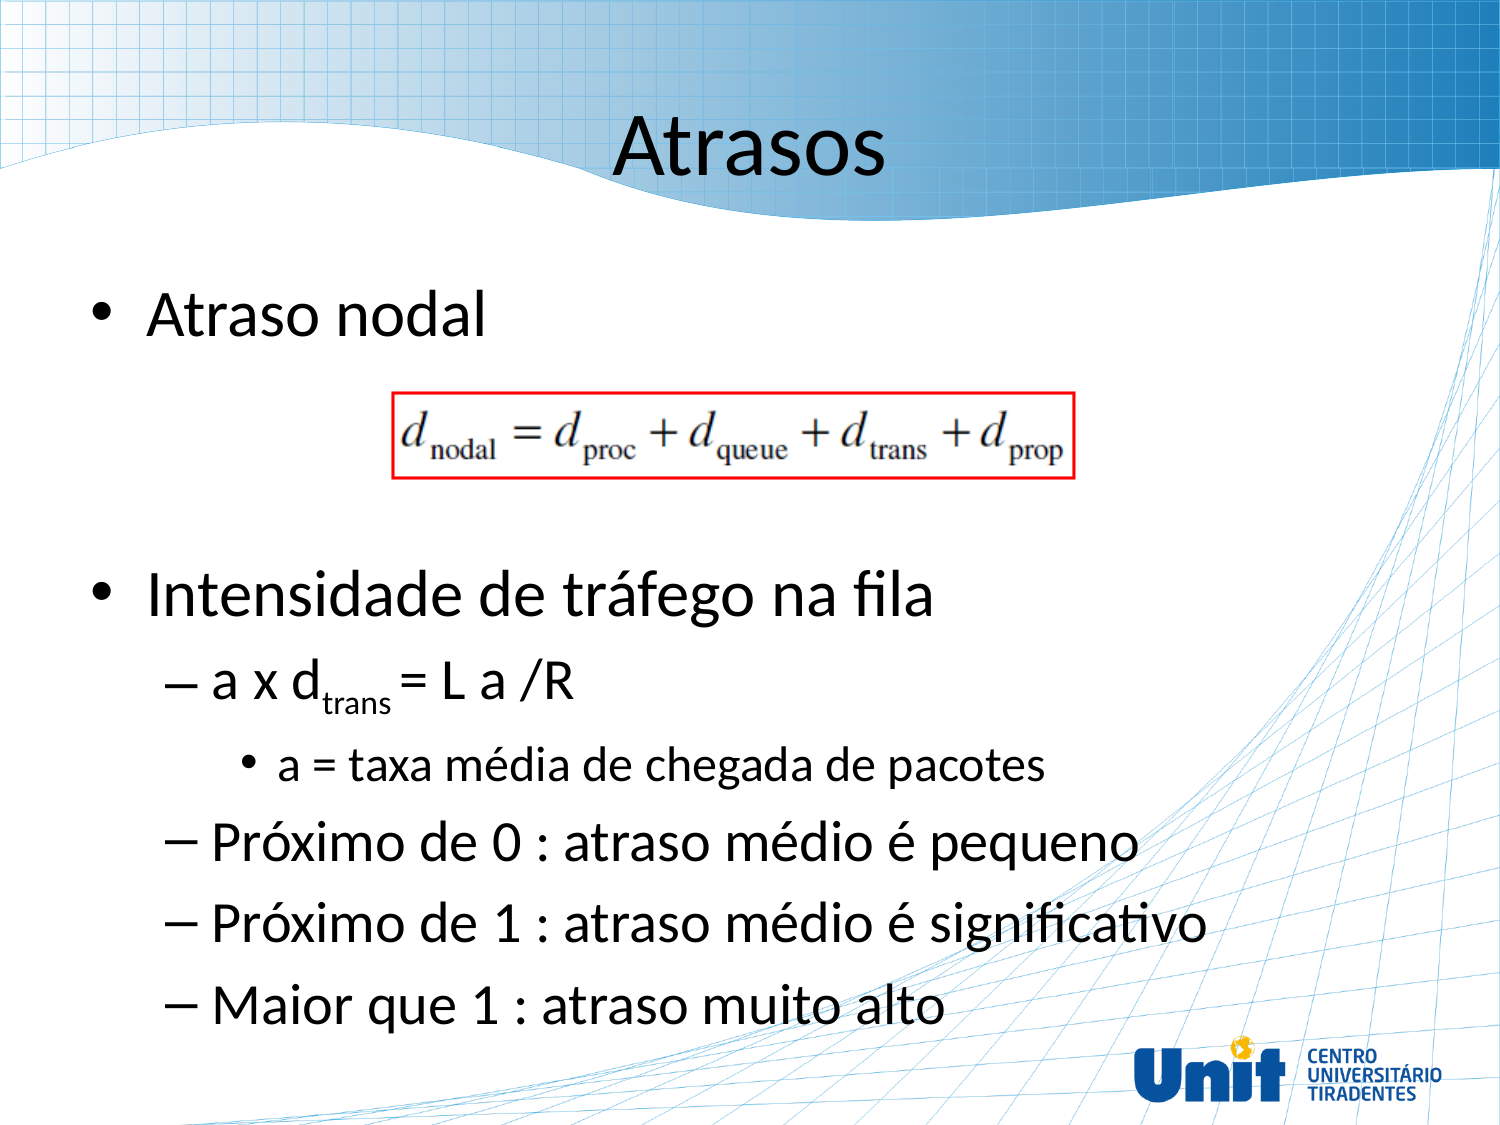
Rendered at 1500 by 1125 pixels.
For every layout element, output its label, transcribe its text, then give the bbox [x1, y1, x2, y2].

picture [0, 0, 1500, 1125]
list Atraso nodal Intensidade de tráfego na fila a x dtrans = L a /R a = taxa média de chegada de pacotes Próximo de 0 : atraso médio é pequeno Próximo de 1 : atraso médio é significativo Maior que 1 : atraso muito alto [74, 262, 1426, 1006]
title Atrasos [74, 44, 1426, 233]
